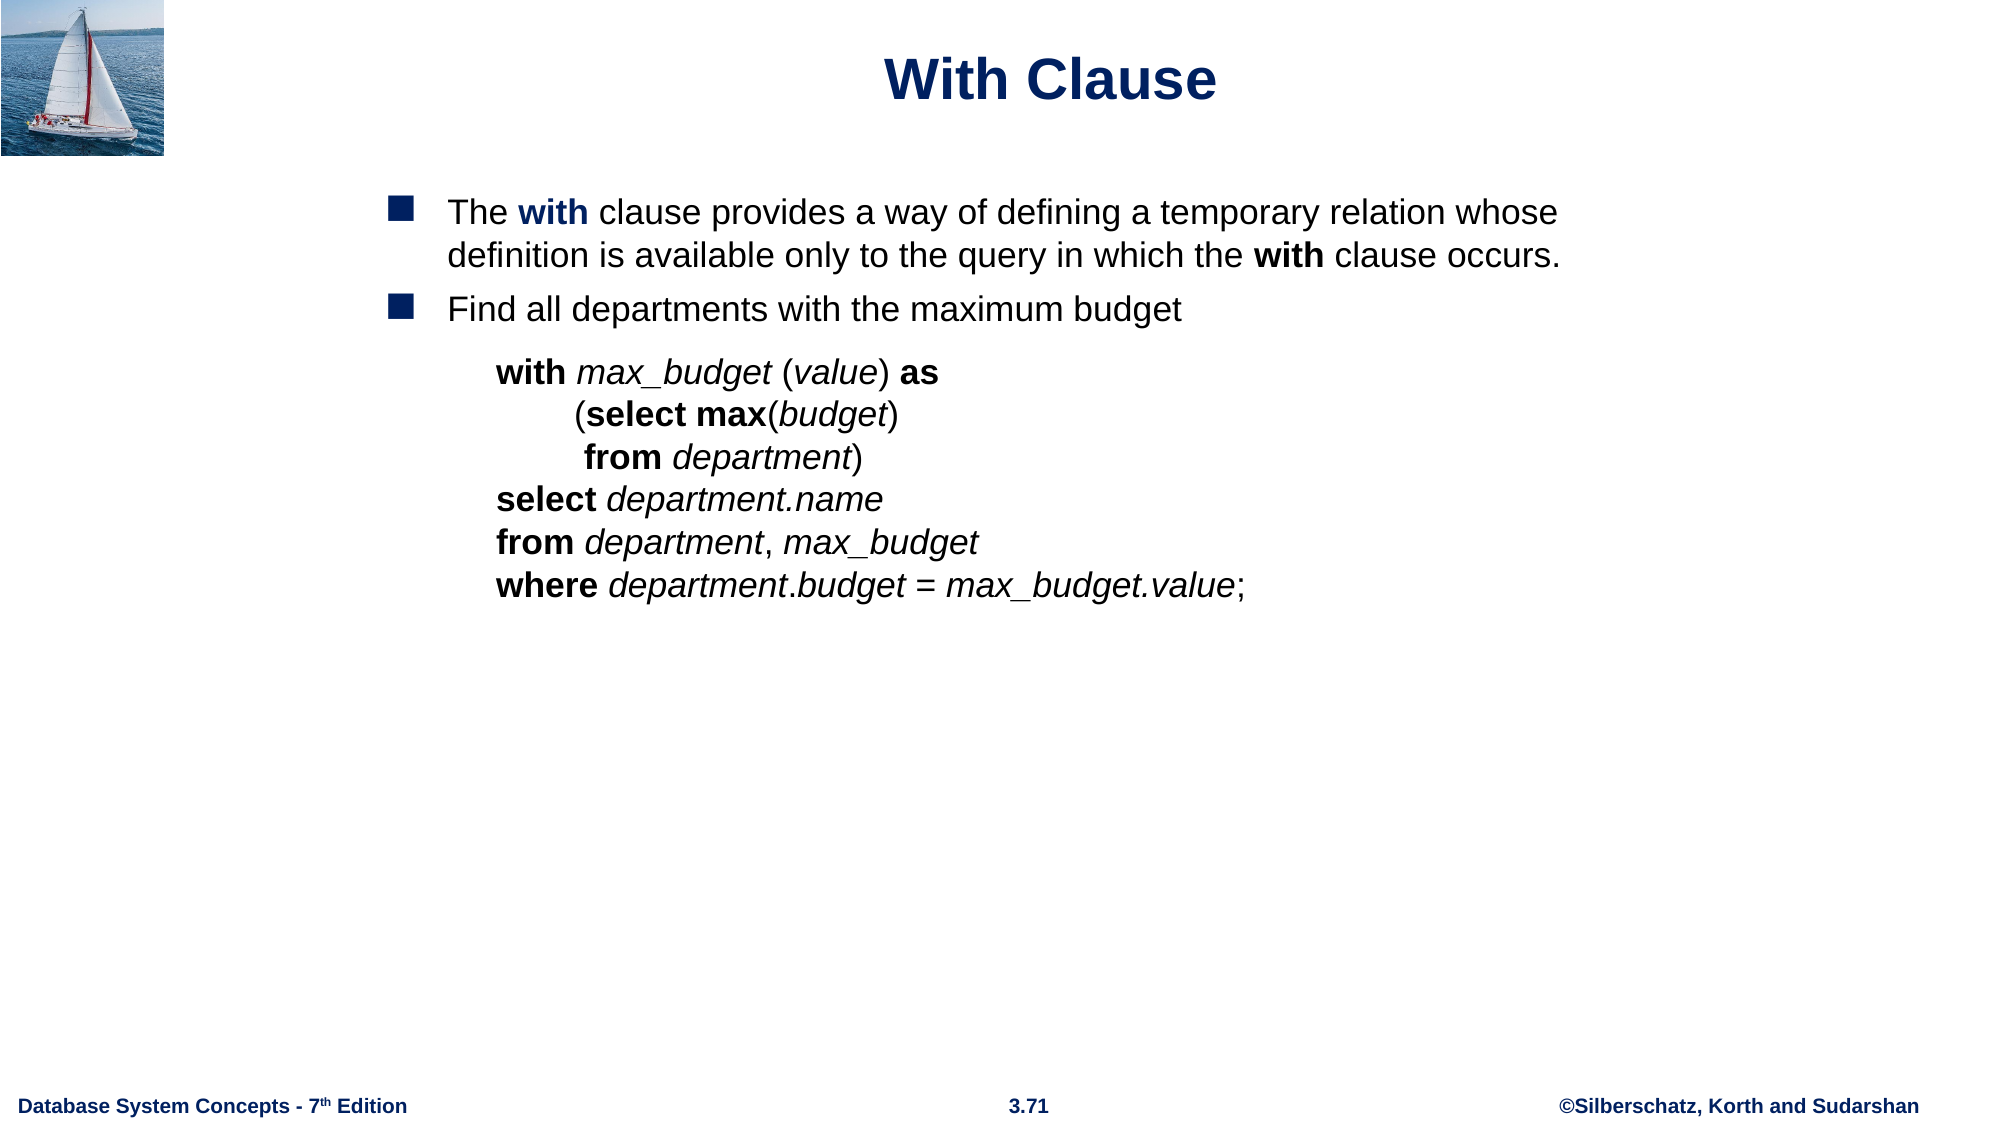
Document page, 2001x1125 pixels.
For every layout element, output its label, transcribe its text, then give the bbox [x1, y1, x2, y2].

title With Clause [167, 18, 1935, 120]
list The with clause provides a way of defining a temporary relation whose definition is available only to the query in which the with clause occurs. Find all departments with the maximum budget with max_budget (value) as (select max(budget) from department) select department.name from department, max_budget where department.budget = max_budget.value; [376, 181, 1646, 986]
picture [1, 0, 164, 156]
